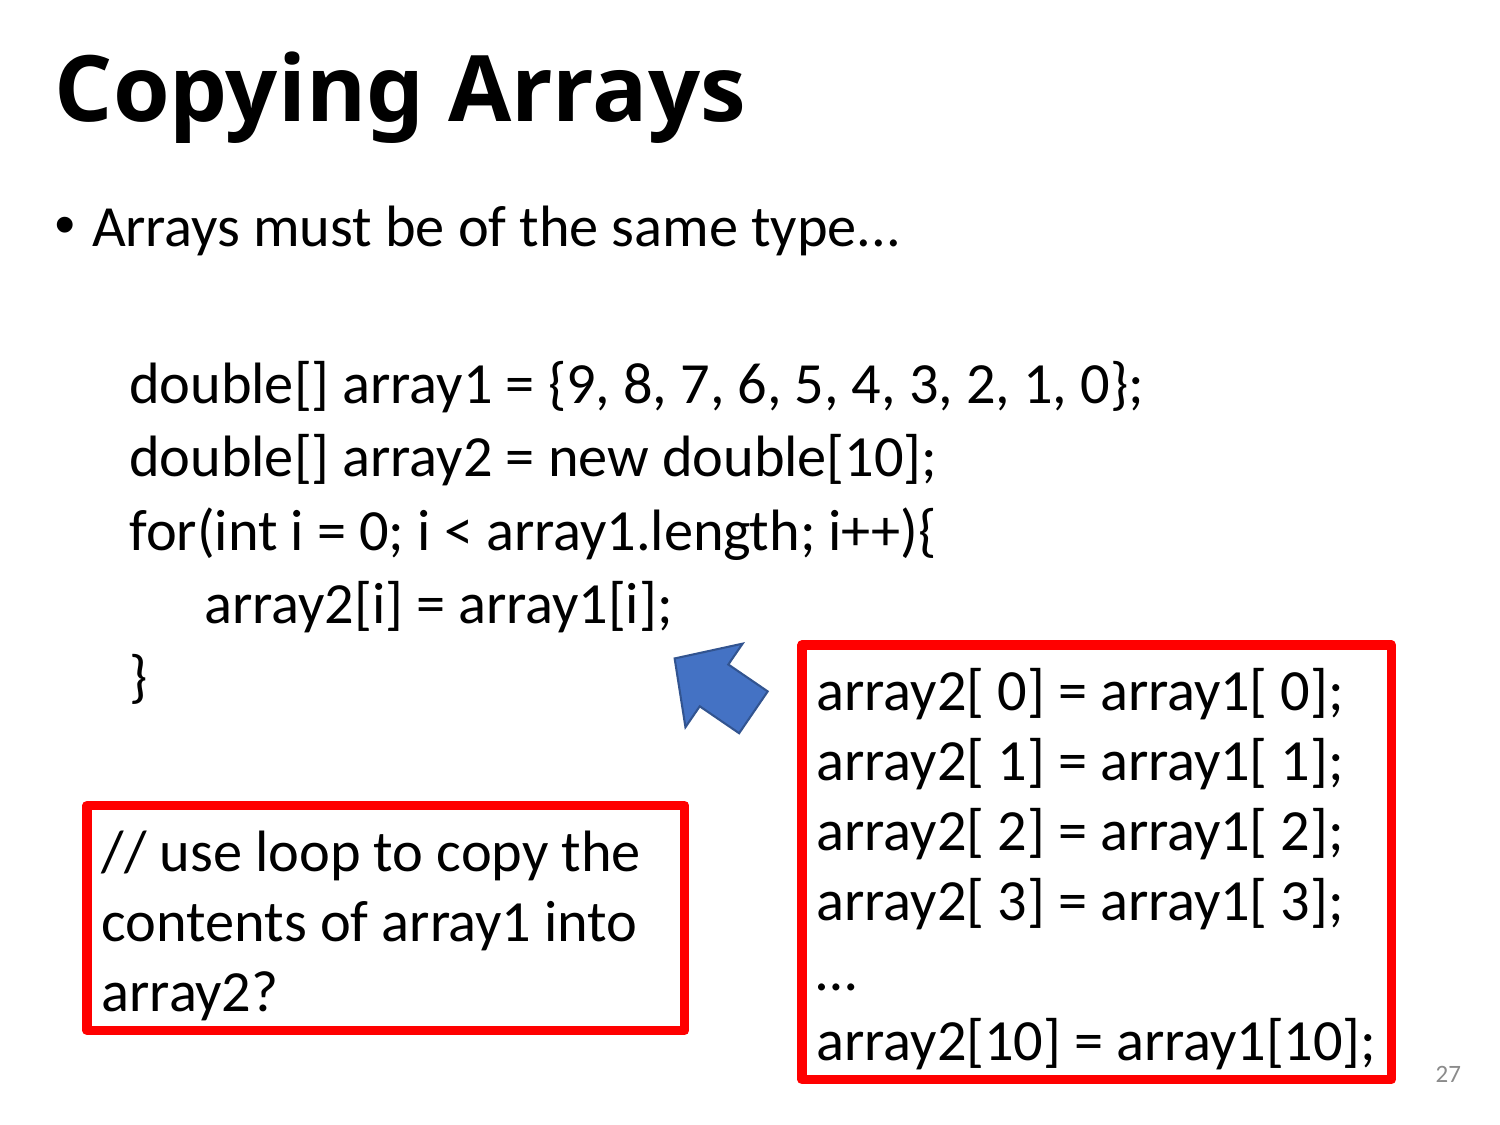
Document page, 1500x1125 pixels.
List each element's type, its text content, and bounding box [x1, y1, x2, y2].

text_box array2[ 0] = array1[ 0]; array2[ 1] = array1[ 1]; array2[ 2] = array1[ 2]; array2[ 3] = array1[ 3]; … array2[10] = array1[10]; [802, 645, 1392, 1080]
text_box [673, 642, 770, 735]
title Copying Arrays [39, 22, 1461, 161]
text_box // use loop to copy the contents of array1 into array2? [86, 805, 685, 1031]
slide_number 27 [1138, 1042, 1477, 1103]
list Arrays must be of the same type... double[] array1 = {9, 8, 7, 6, 5, 4, 3, 2, 1, 0}; double[] array2 = new double[10]; for(int i = 0; i < array1.length; i++){ array2[i] = array1[i]; } [39, 188, 1461, 1085]
